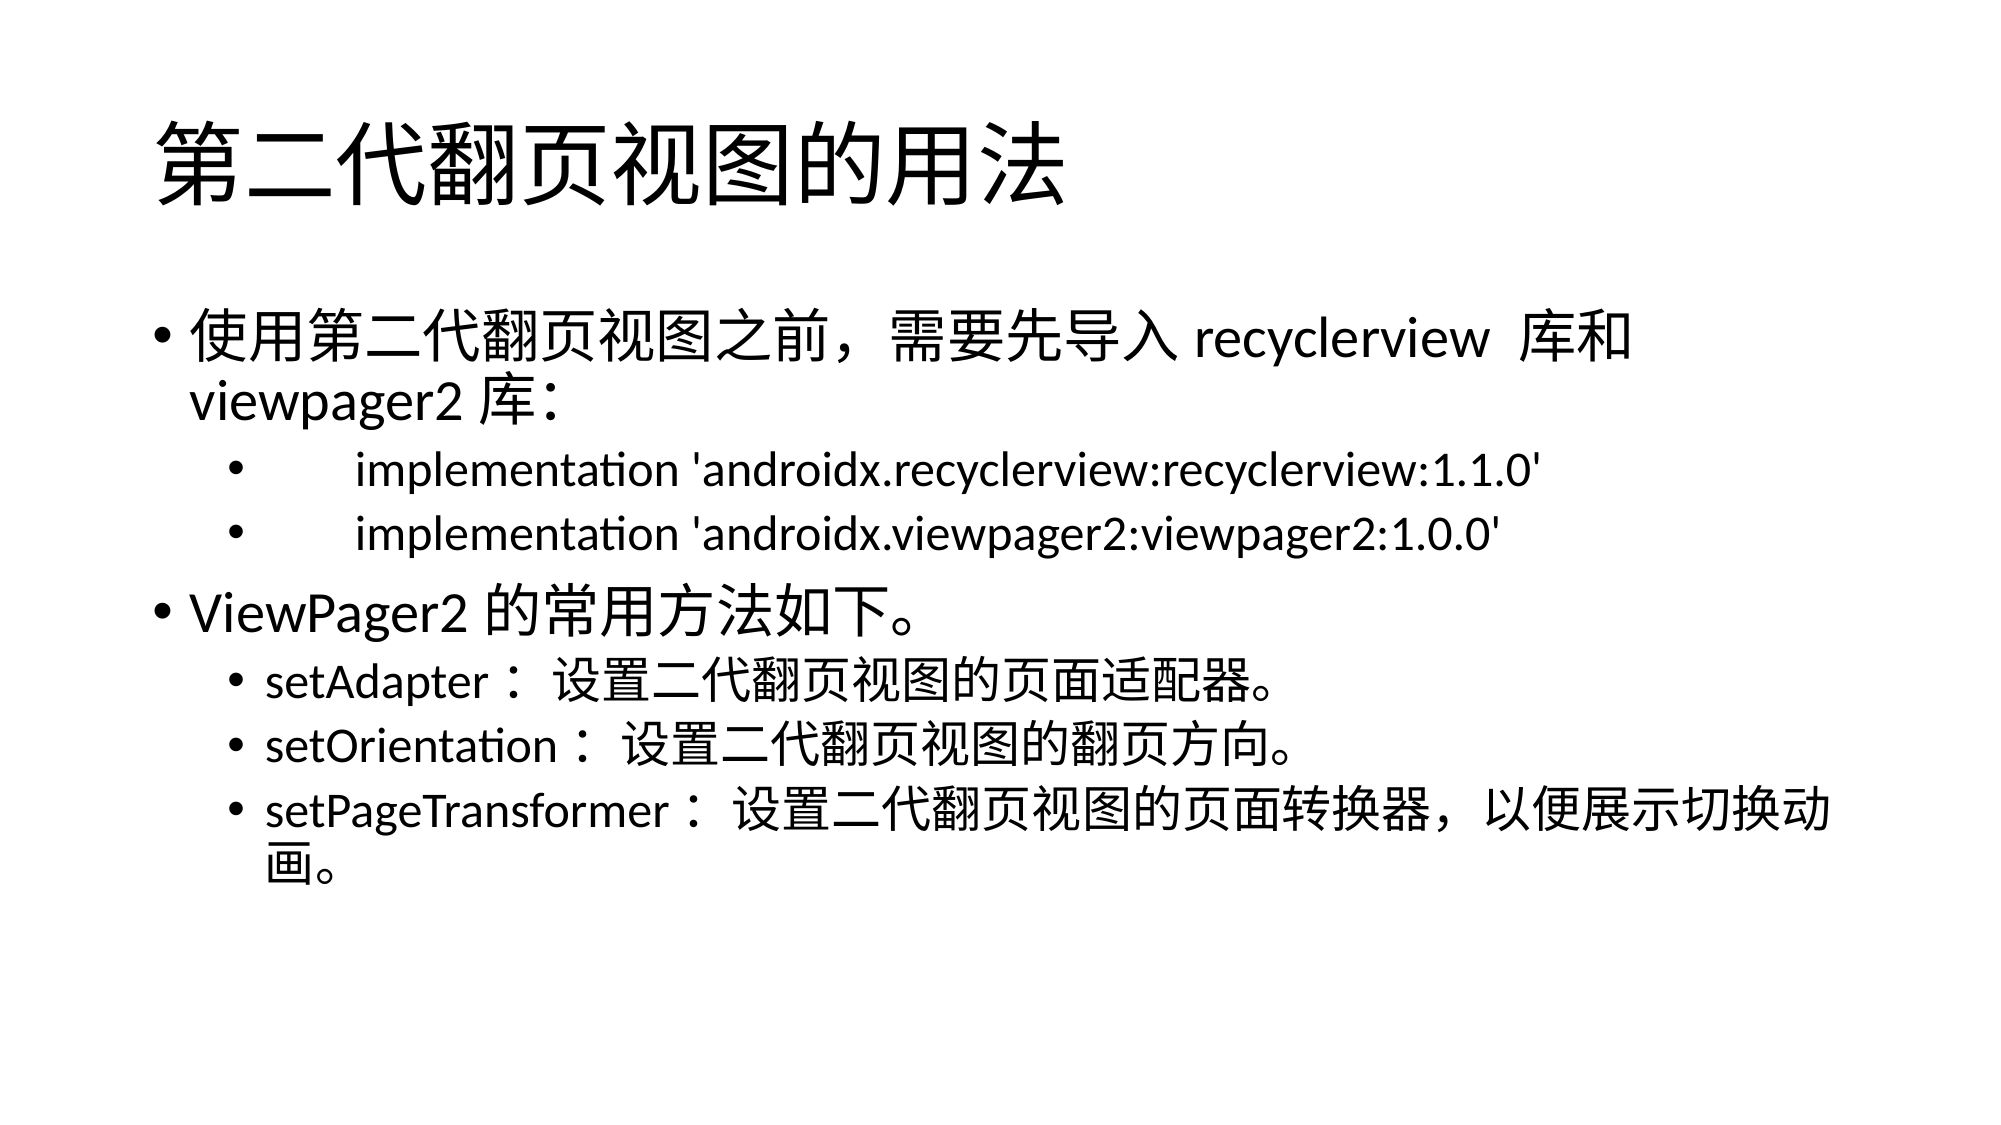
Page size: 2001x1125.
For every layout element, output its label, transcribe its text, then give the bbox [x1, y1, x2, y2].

list 使用第二代翻页视图之前，需要先导入recyclerview 库和viewpager2库： implementation 'androidx.recyclerview:recyclerview:1.1.0' implementation 'androidx.viewpager2:viewpager2:1.0.0' ViewPager2的常用方法如下。 setAdapter：设置二代翻页视图的页面适配器。 setOrientation：设置二代翻页视图的翻页方向。 setPageTransformer：设置二代翻页视图的页面转换器，以便展示切换动画。 [137, 299, 1863, 1014]
title 第二代翻页视图的用法 [137, 59, 1863, 278]
